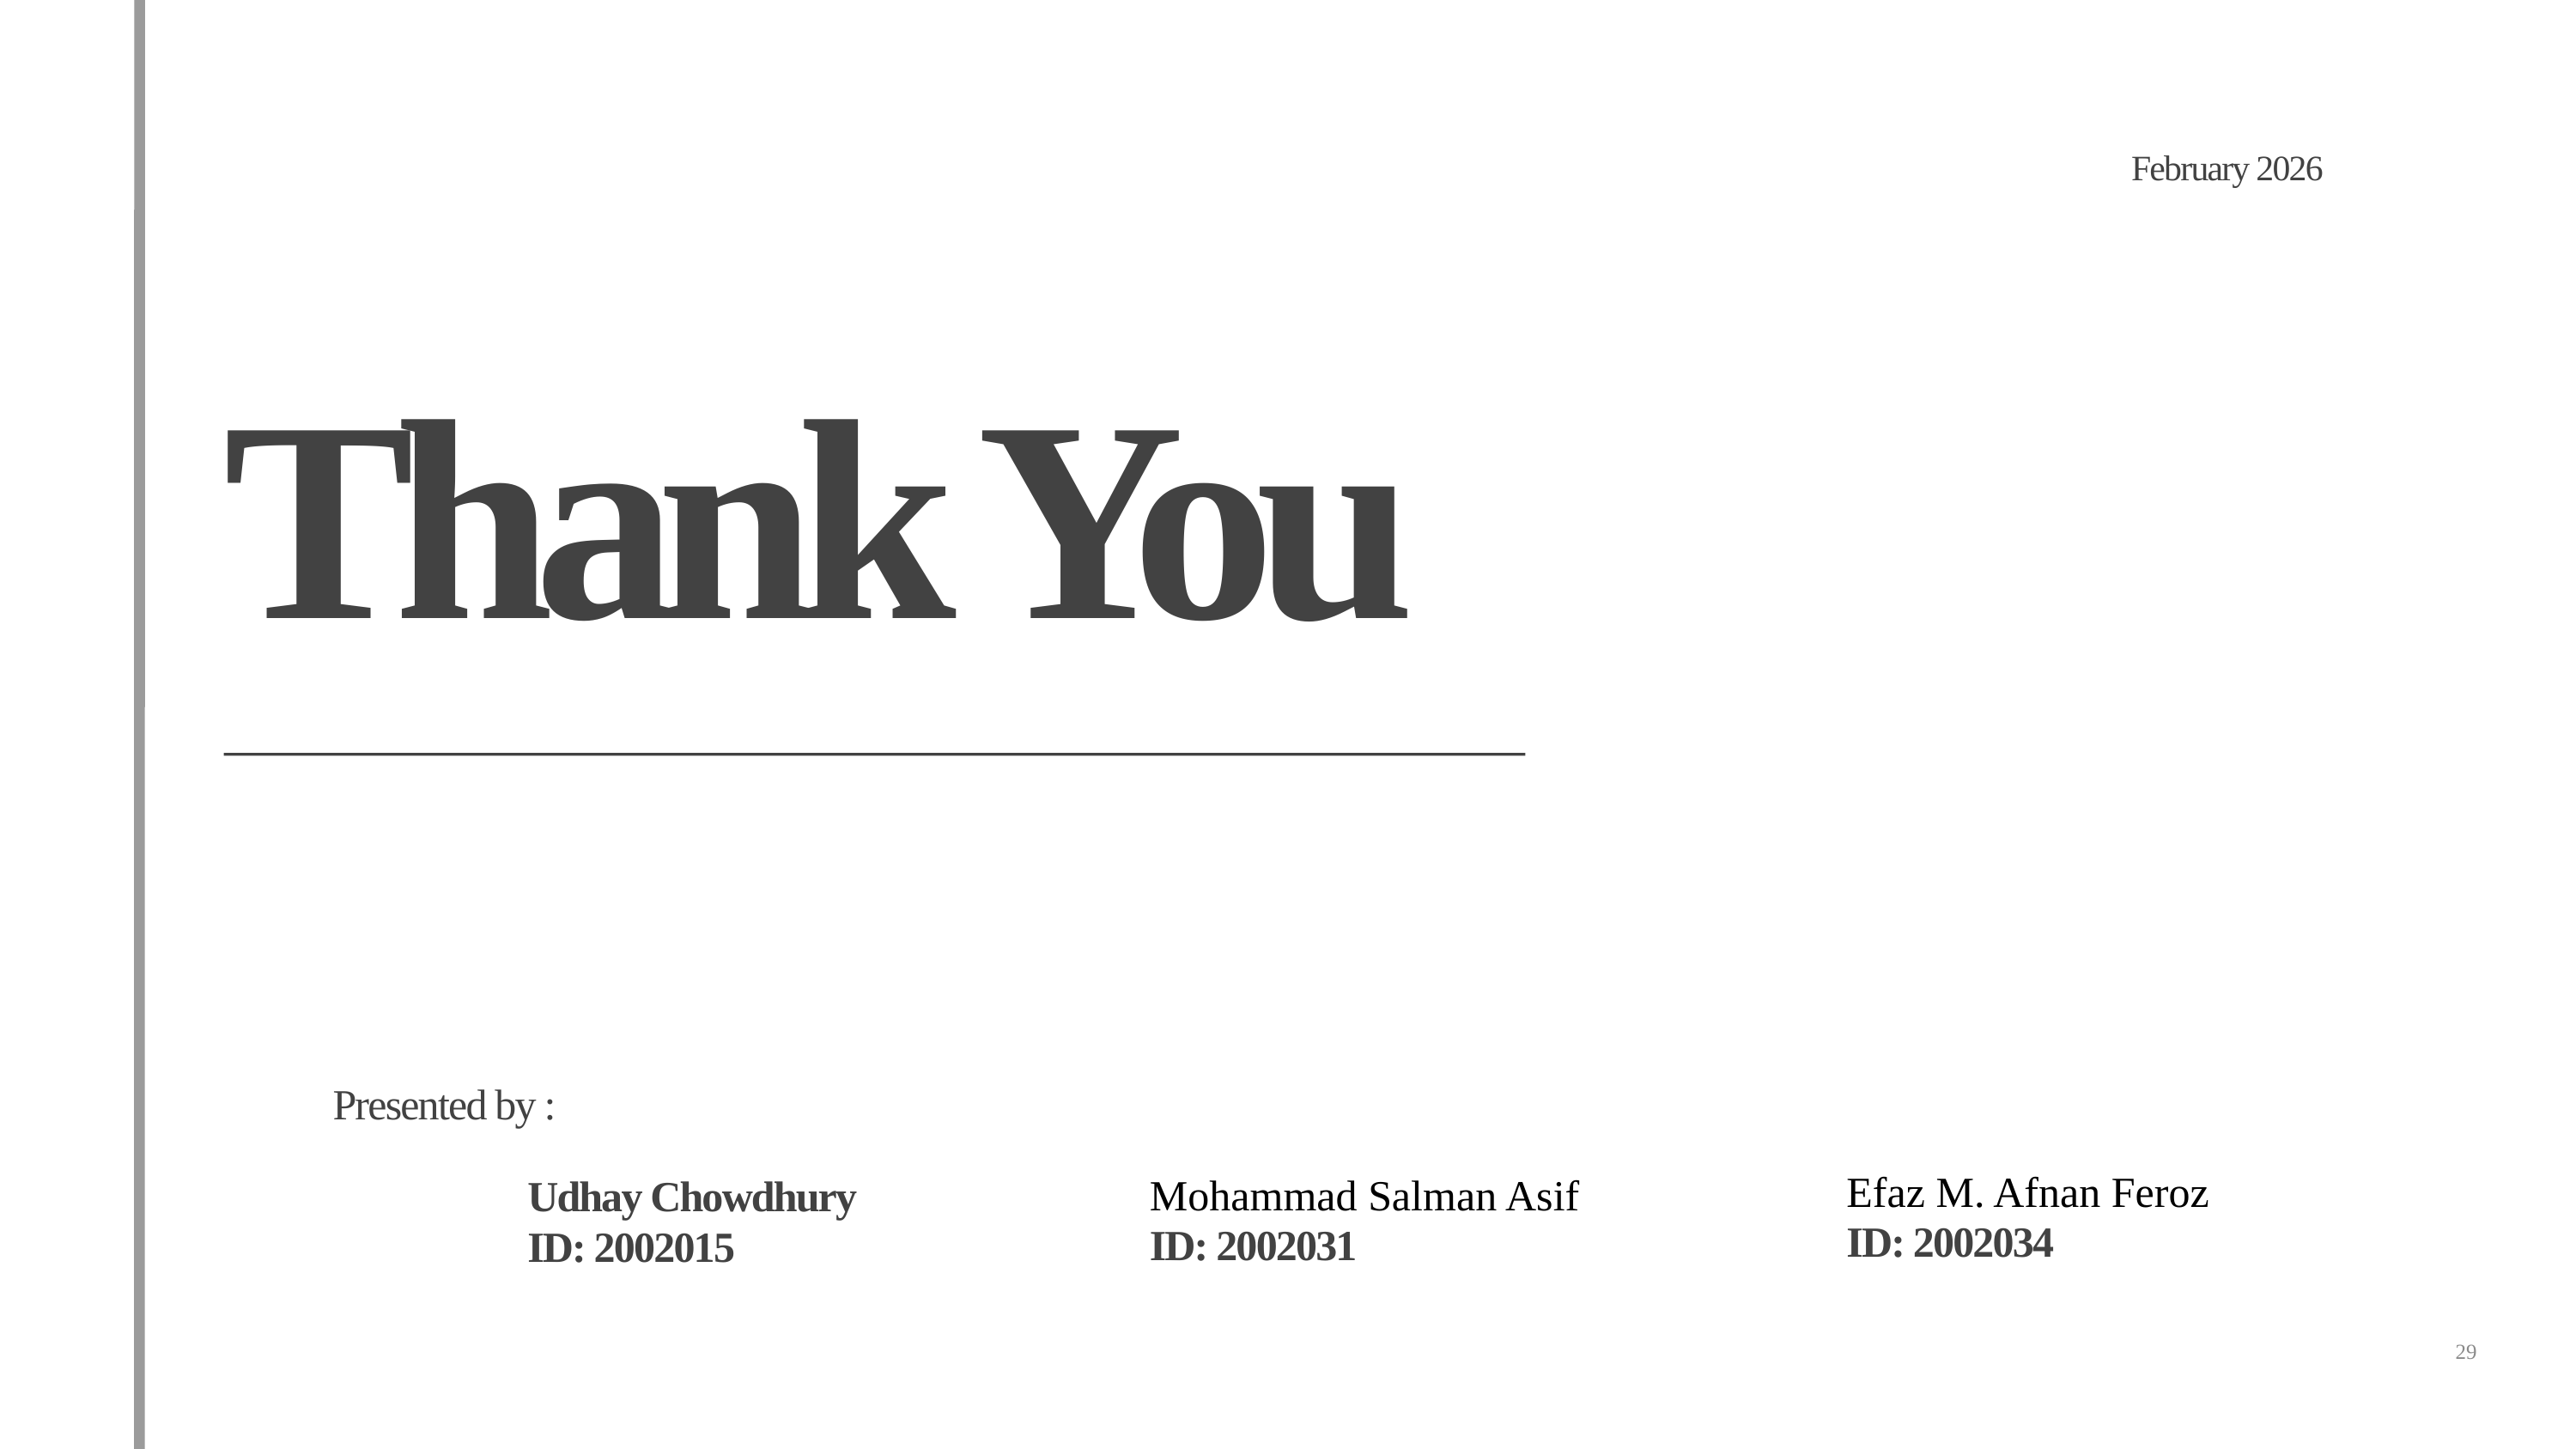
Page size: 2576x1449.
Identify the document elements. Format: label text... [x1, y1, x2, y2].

slide_number 29 [2189, 1325, 2490, 1377]
text_box Mohammad Salman Asif ID: 2002031 [1150, 1169, 1686, 1270]
text_box Thank You [223, 417, 1795, 676]
text_box Efaz M. Afnan Feroz ID: 2002034 [1846, 1165, 2340, 1266]
text_box Udhay Chowdhury ID: 2002015 [527, 1170, 1021, 1271]
text_box Presented by : [332, 1078, 826, 1129]
text_box February 2026 [2068, 137, 2387, 189]
